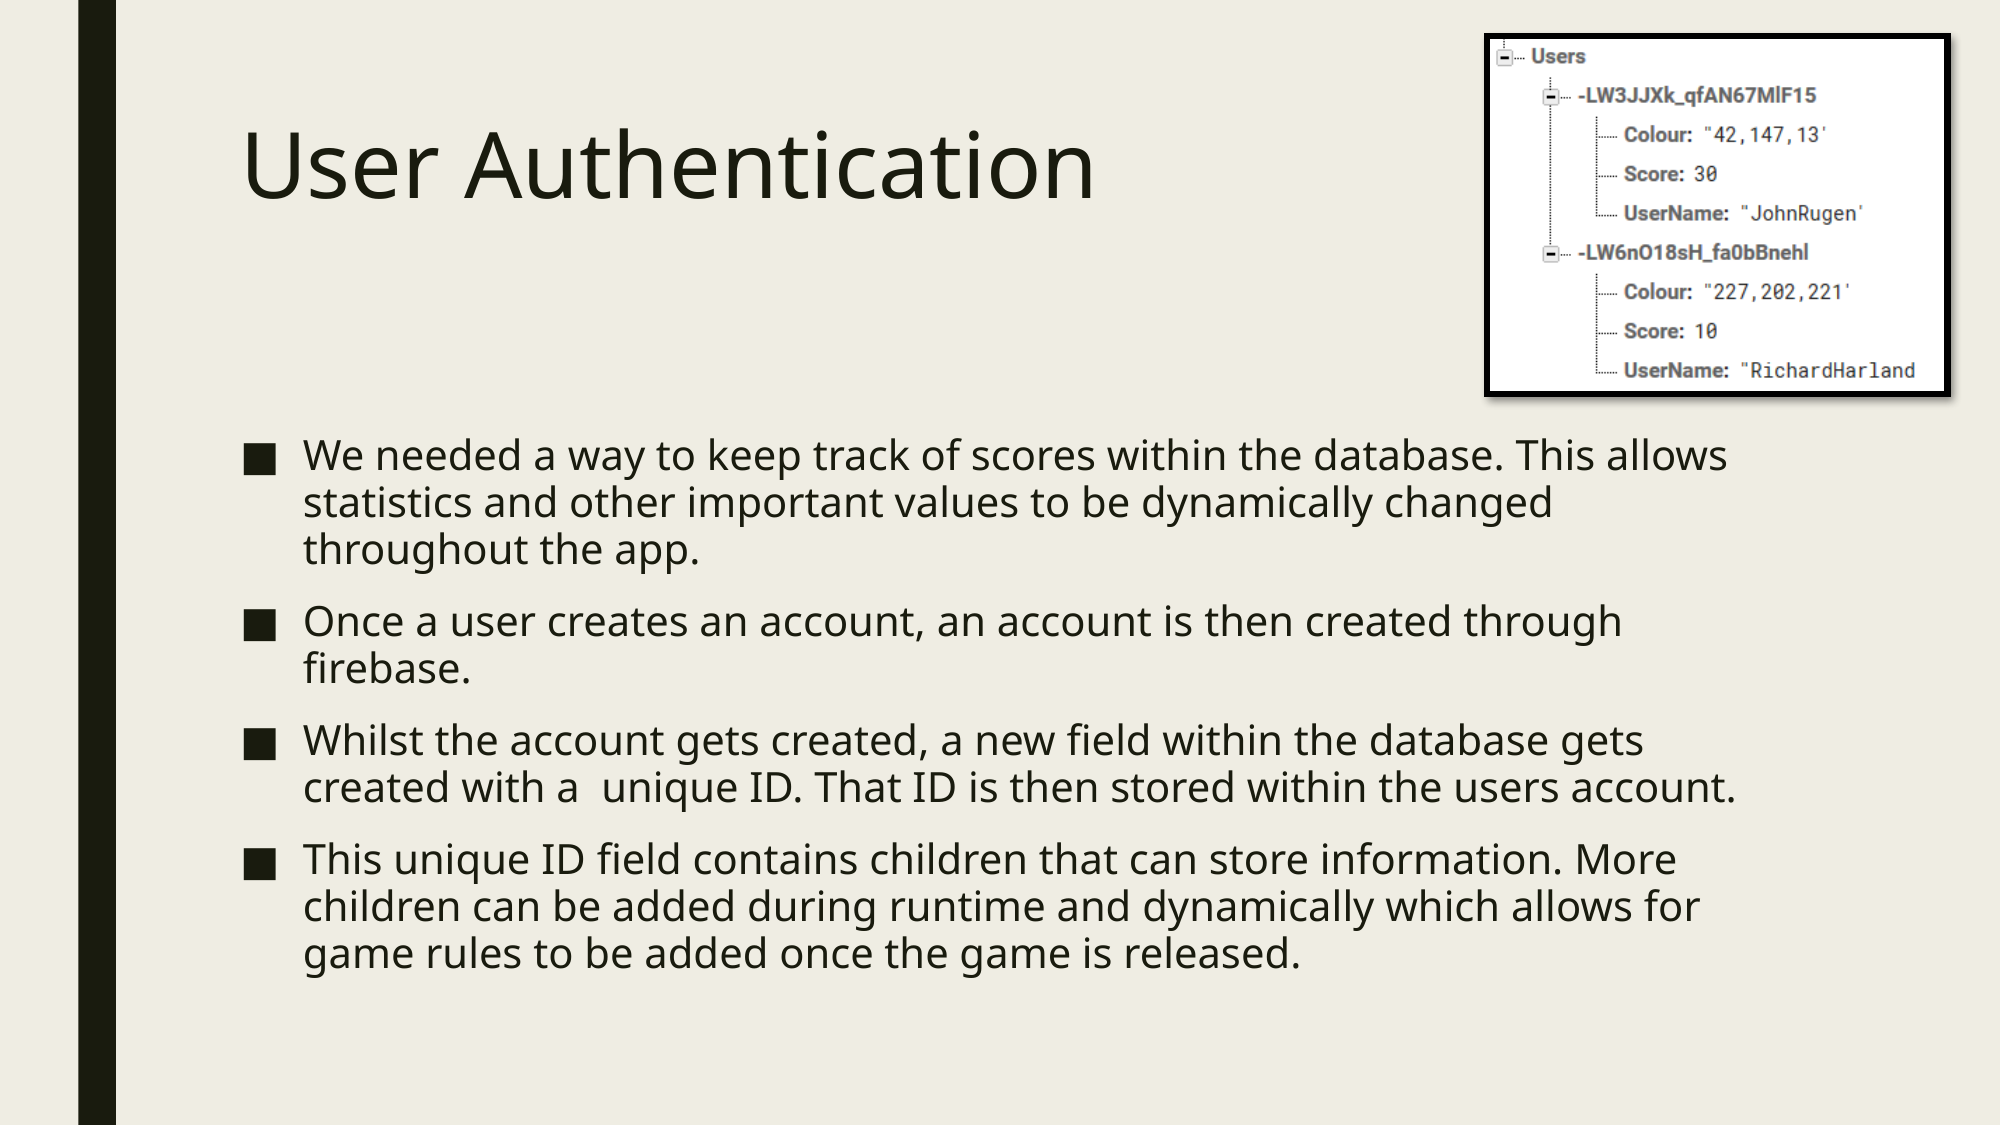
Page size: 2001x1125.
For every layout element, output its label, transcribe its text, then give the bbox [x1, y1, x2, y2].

title User Authentication [225, 112, 1482, 357]
list We needed a way to keep track of scores within the database. This allows statistics and other important values to be dynamically changed throughout the app. Once a user creates an account, an account is then created through firebase. Whilst the account gets created, a new field within the database gets created with a unique ID. That ID is then stored within the users account. This unique ID field contains children that can store information. More children can be added during runtime and dynamically which allows for game rules to be added once the game is released. [225, 425, 1800, 1013]
picture [1490, 39, 1945, 391]
